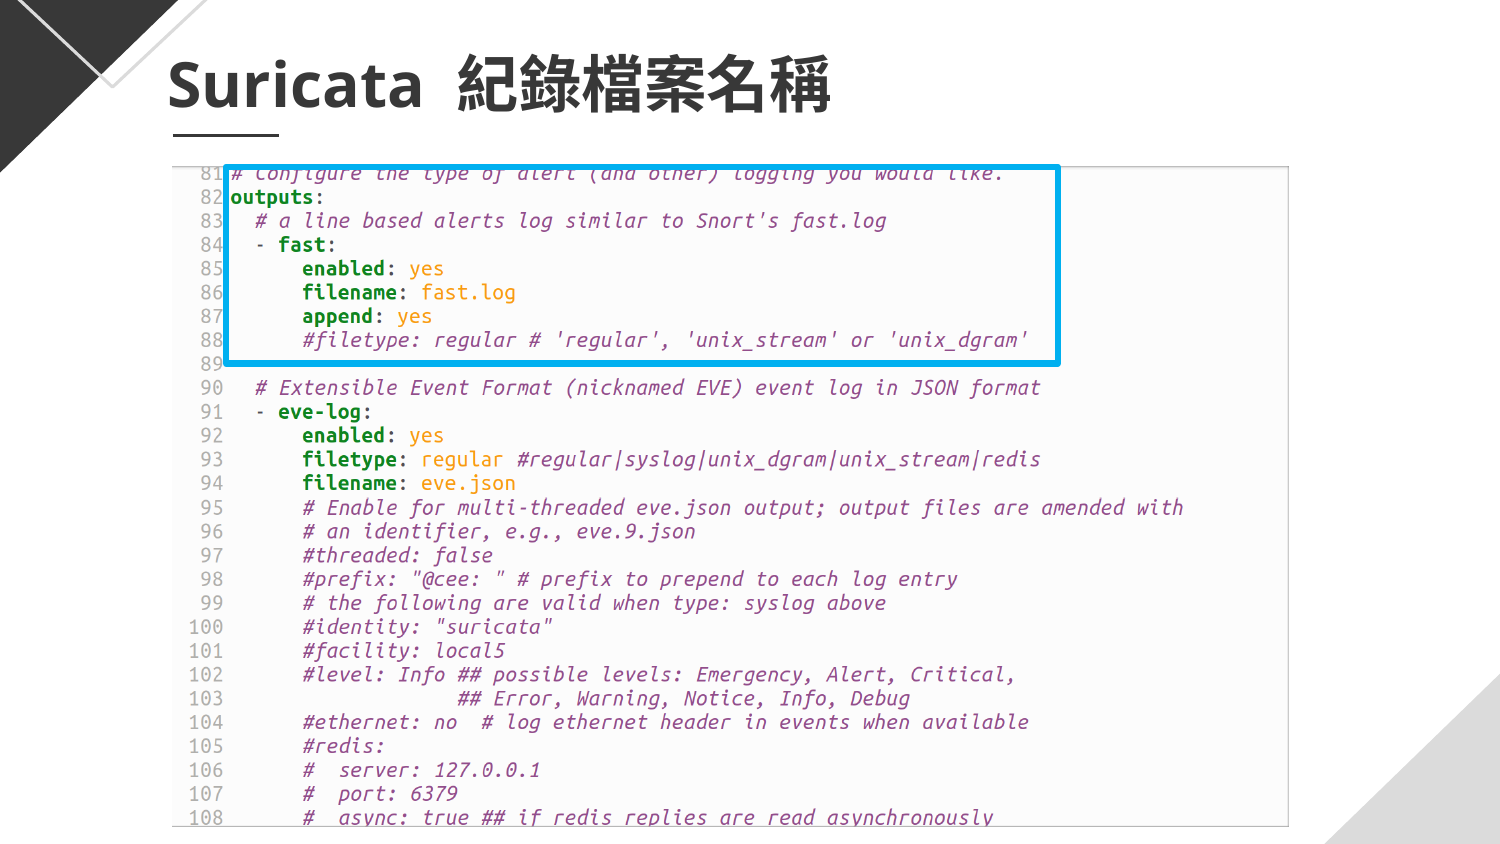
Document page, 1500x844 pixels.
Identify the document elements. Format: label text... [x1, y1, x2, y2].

picture [230, 171, 1054, 359]
picture [172, 166, 1290, 827]
title Suricata 紀錄檔案名稱 [152, 30, 1418, 117]
